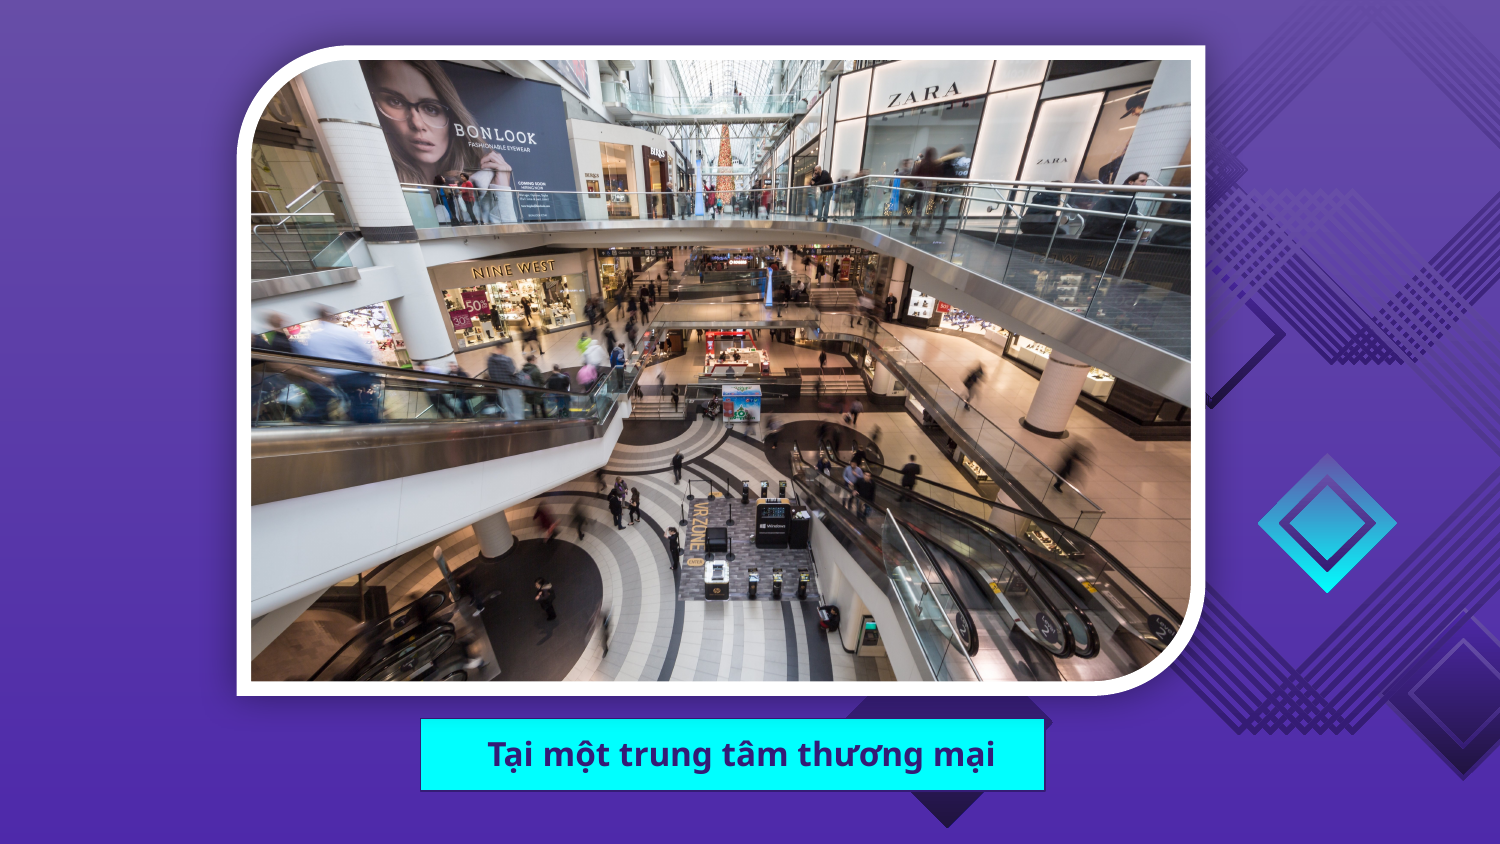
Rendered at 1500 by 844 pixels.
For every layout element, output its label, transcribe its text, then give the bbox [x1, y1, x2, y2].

picture [243, 52, 1199, 689]
subtitle Tại một trung tâm thương mại [420, 723, 1046, 792]
